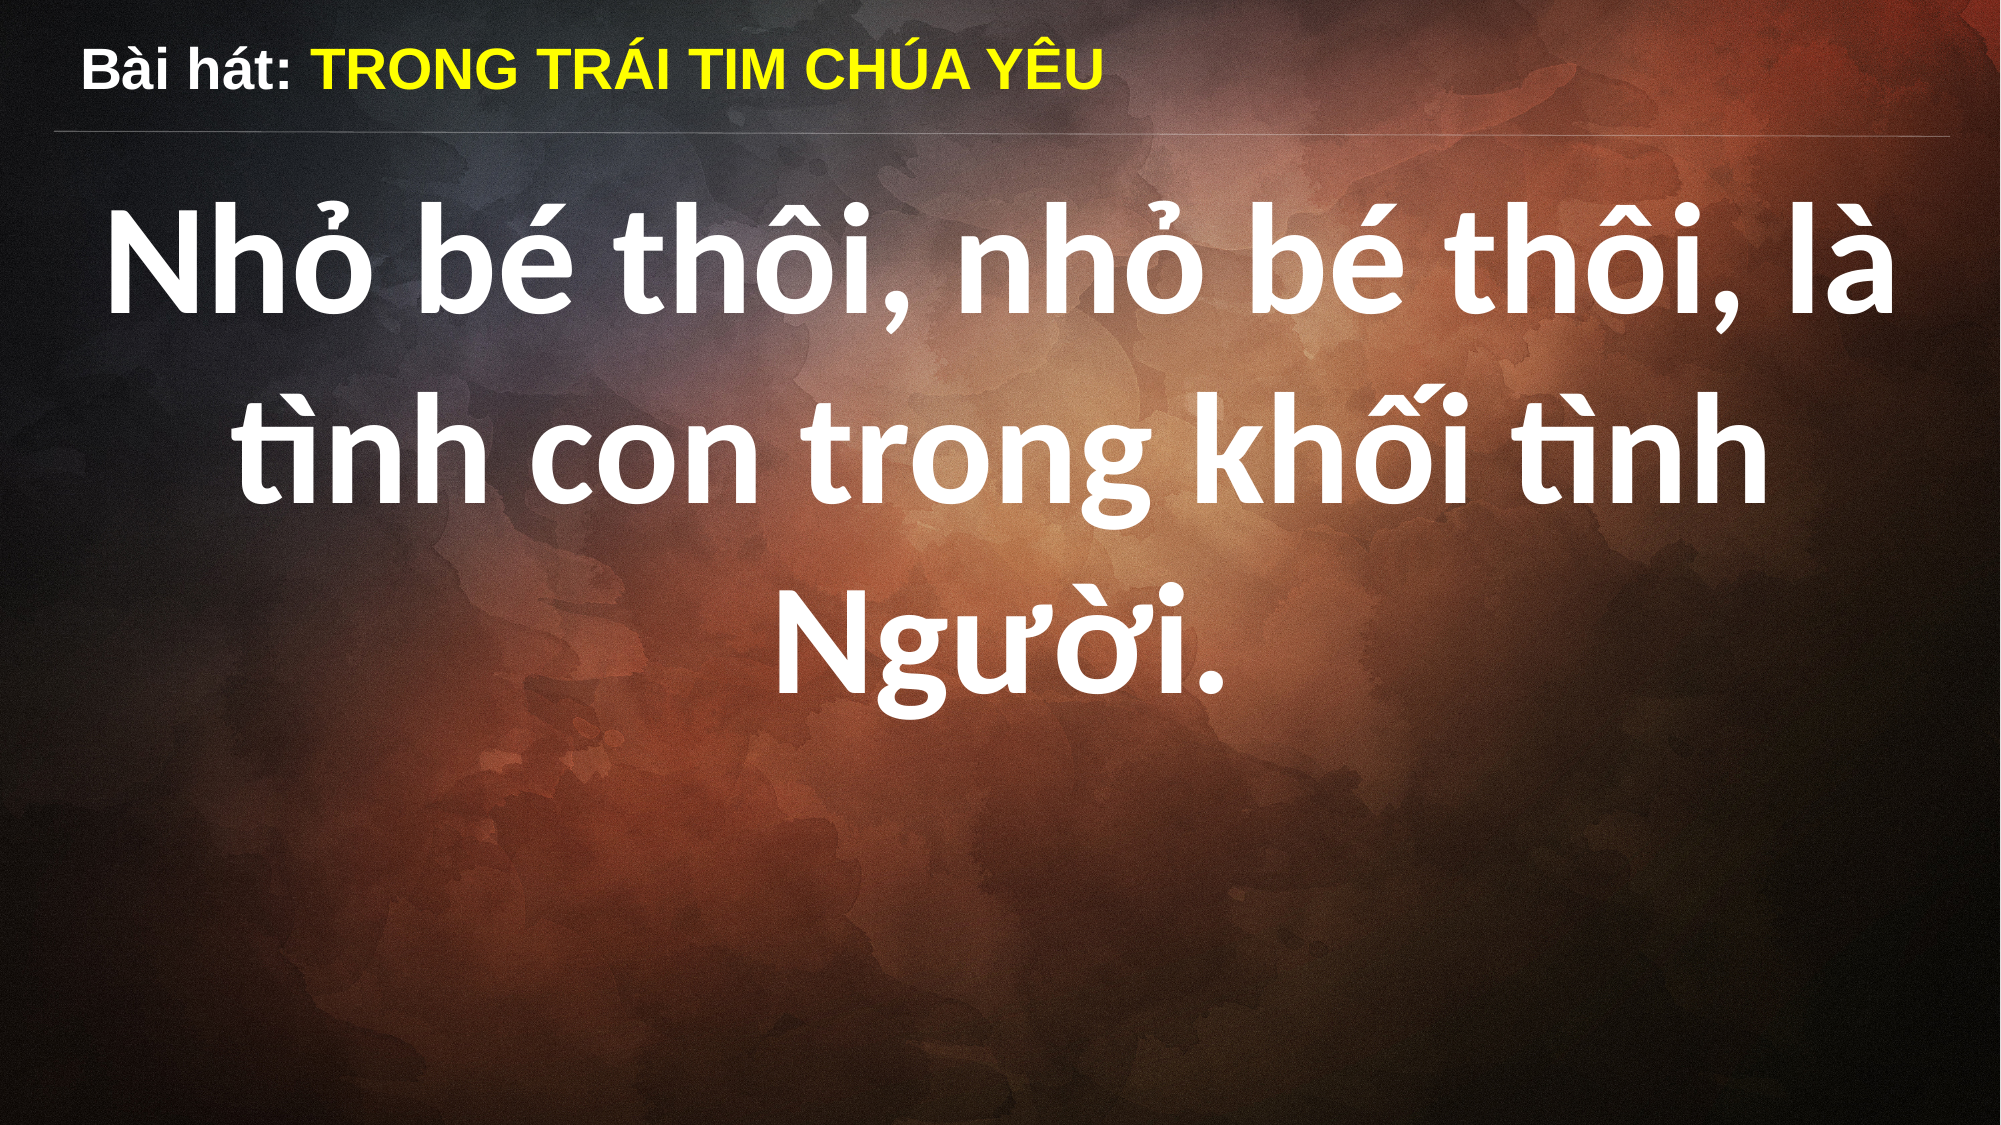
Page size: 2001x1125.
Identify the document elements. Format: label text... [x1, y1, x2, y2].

picture [0, 0, 2001, 1125]
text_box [53, 131, 1950, 137]
text_box Nhỏ bé thôi, nhỏ bé thôi, là tình con trong khối tình Người. [53, 148, 1950, 733]
subtitle Bài hát: TRONG TRÁI TIM CHÚA YÊU [53, 31, 1132, 118]
